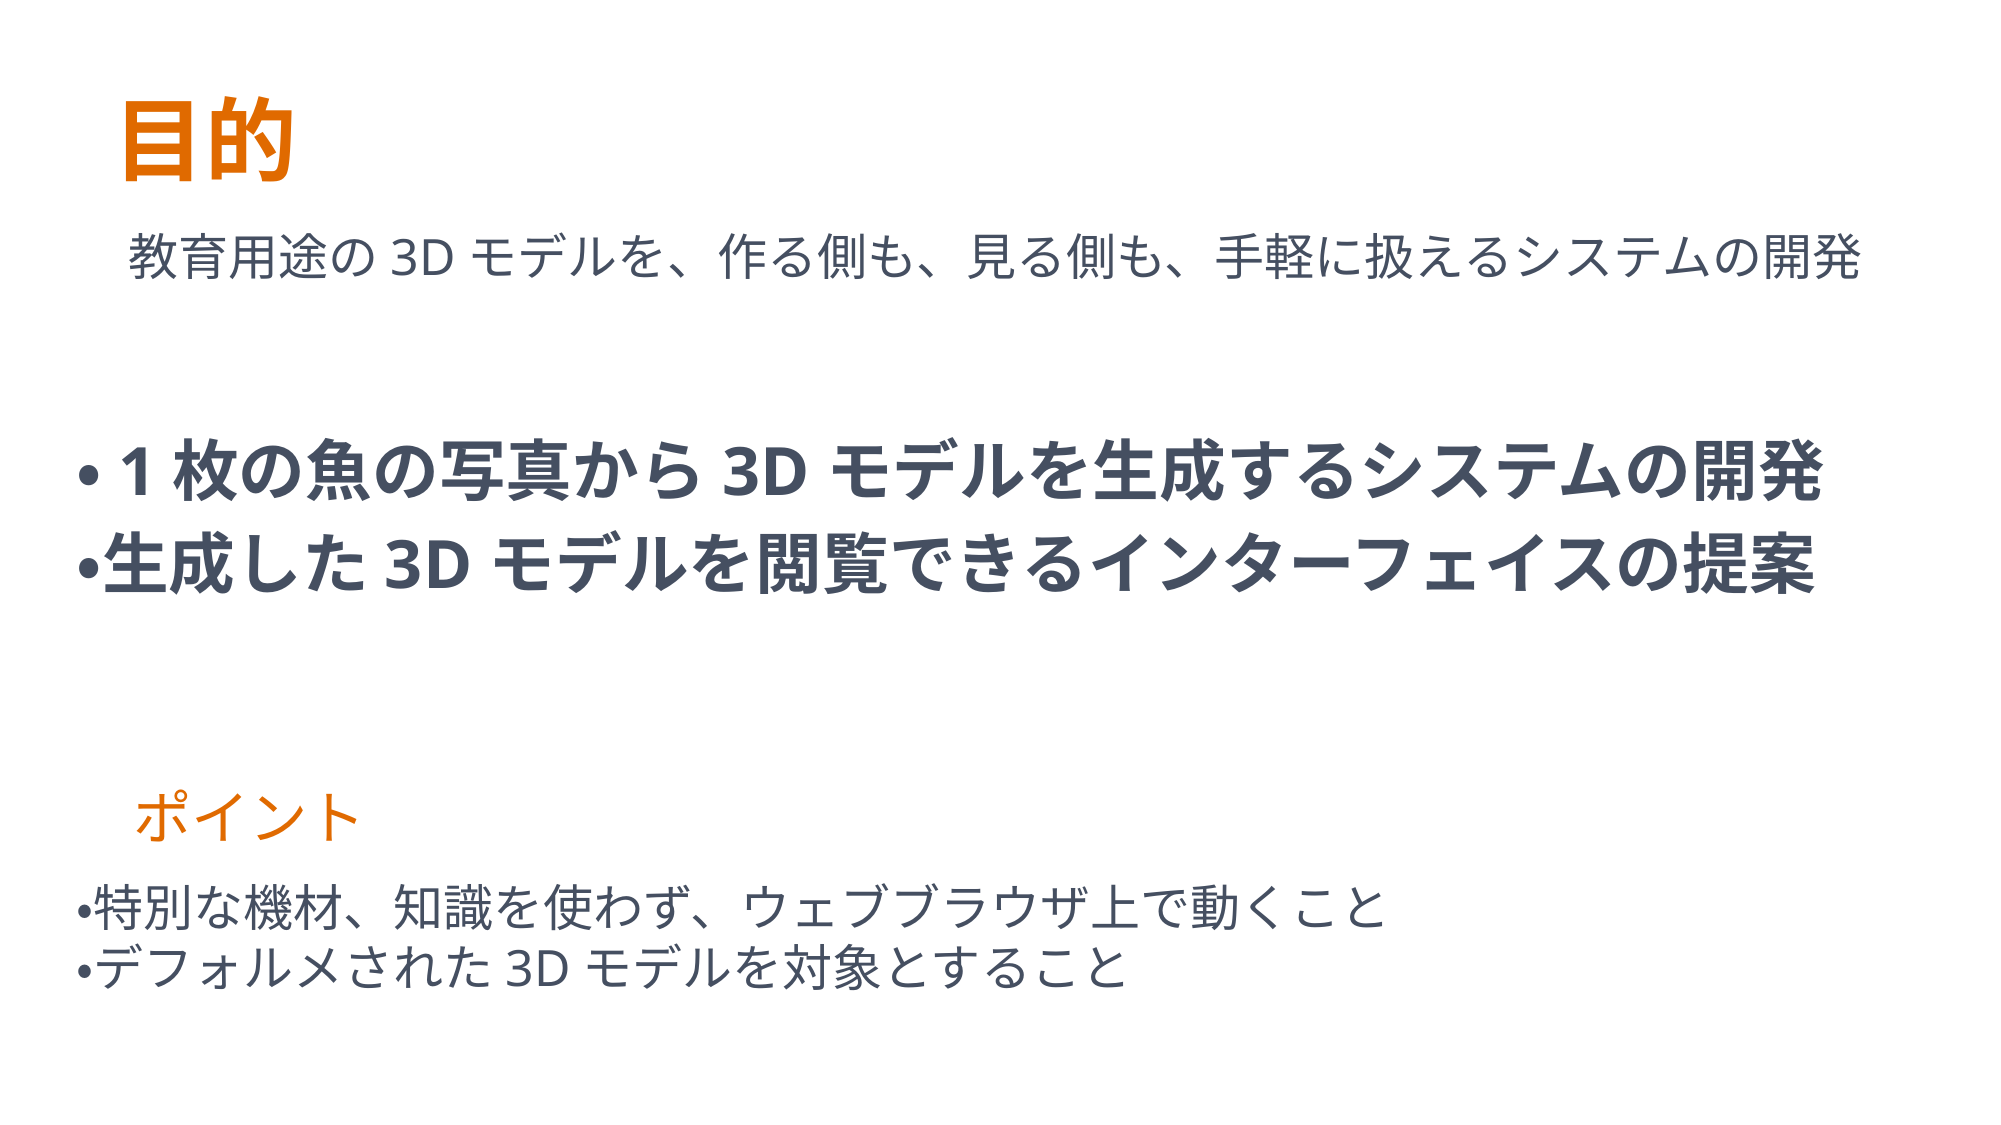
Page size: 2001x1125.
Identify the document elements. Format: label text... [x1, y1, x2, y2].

list ・1枚の魚の写真から3Dモデルを生成するシステムの開発 ・生成した3Dモデルを閲覧できるインターフェイスの提案 [61, 430, 1903, 649]
title 目的 [98, 35, 1824, 254]
text_box 教育用途の3Dモデルを、作る側も、見る側も、手軽に扱えるシステムの開発 [113, 217, 1955, 293]
text_box ・特別な機材、知識を使わず、ウェブブラウザ上で動くこと ・デフォルメされた3Dモデルを対象とすること [61, 869, 1671, 1005]
text_box ポイント [118, 773, 382, 859]
